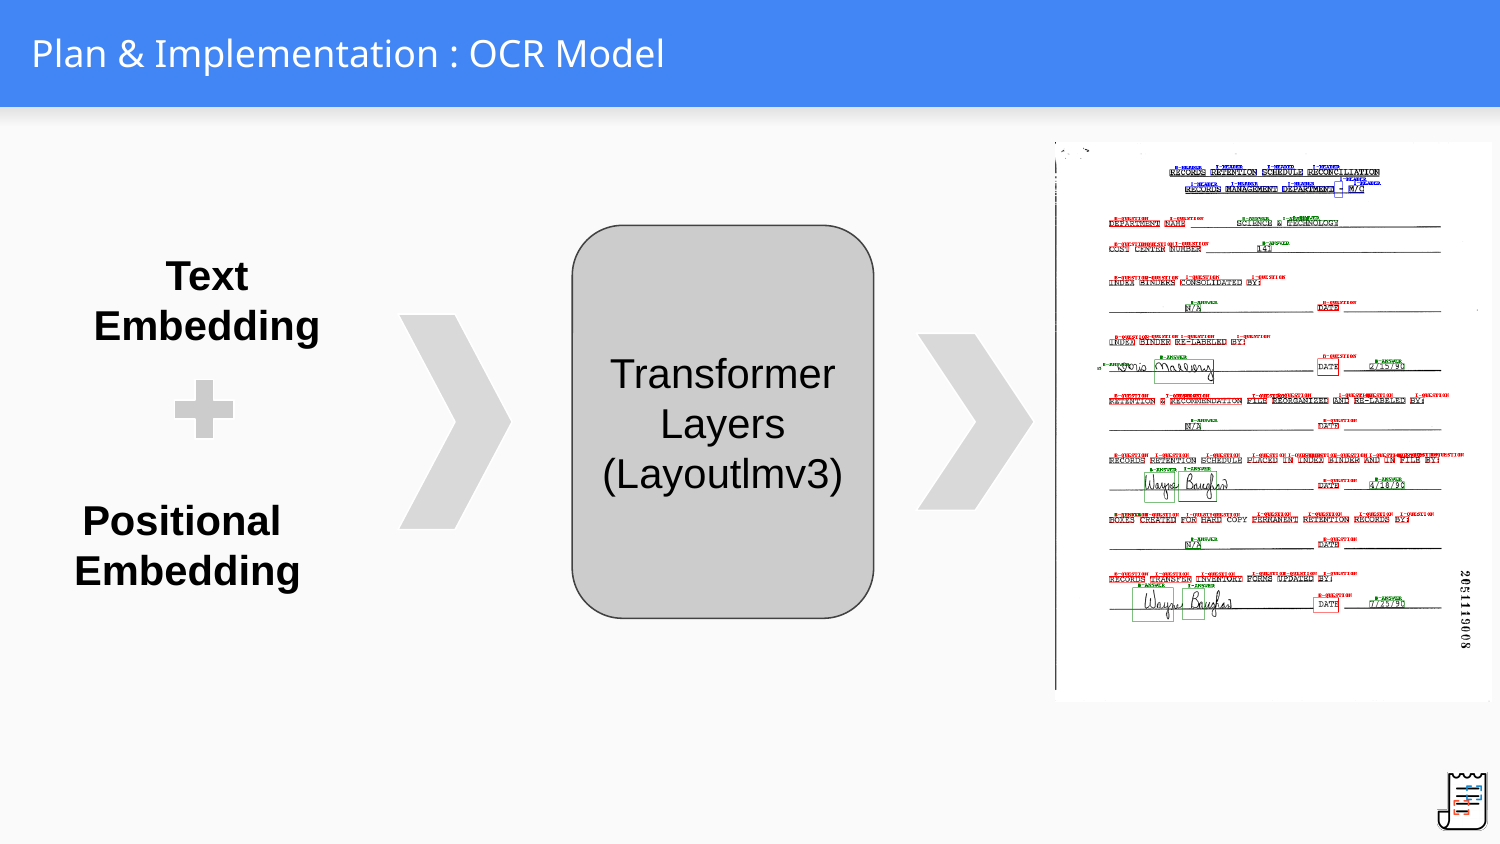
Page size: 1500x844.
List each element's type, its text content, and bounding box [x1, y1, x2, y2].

text_box Positional Embedding [32, 478, 343, 609]
text_box [397, 313, 513, 530]
text_box Transformer Layers (Layoutlmv3) [572, 225, 874, 619]
title Plan & Implementation : OCR Model [16, 2, 1464, 102]
text_box [174, 379, 234, 439]
picture [1054, 142, 1492, 702]
text_box Text Embedding [32, 233, 382, 364]
picture [1433, 767, 1492, 832]
text_box [916, 333, 1035, 511]
